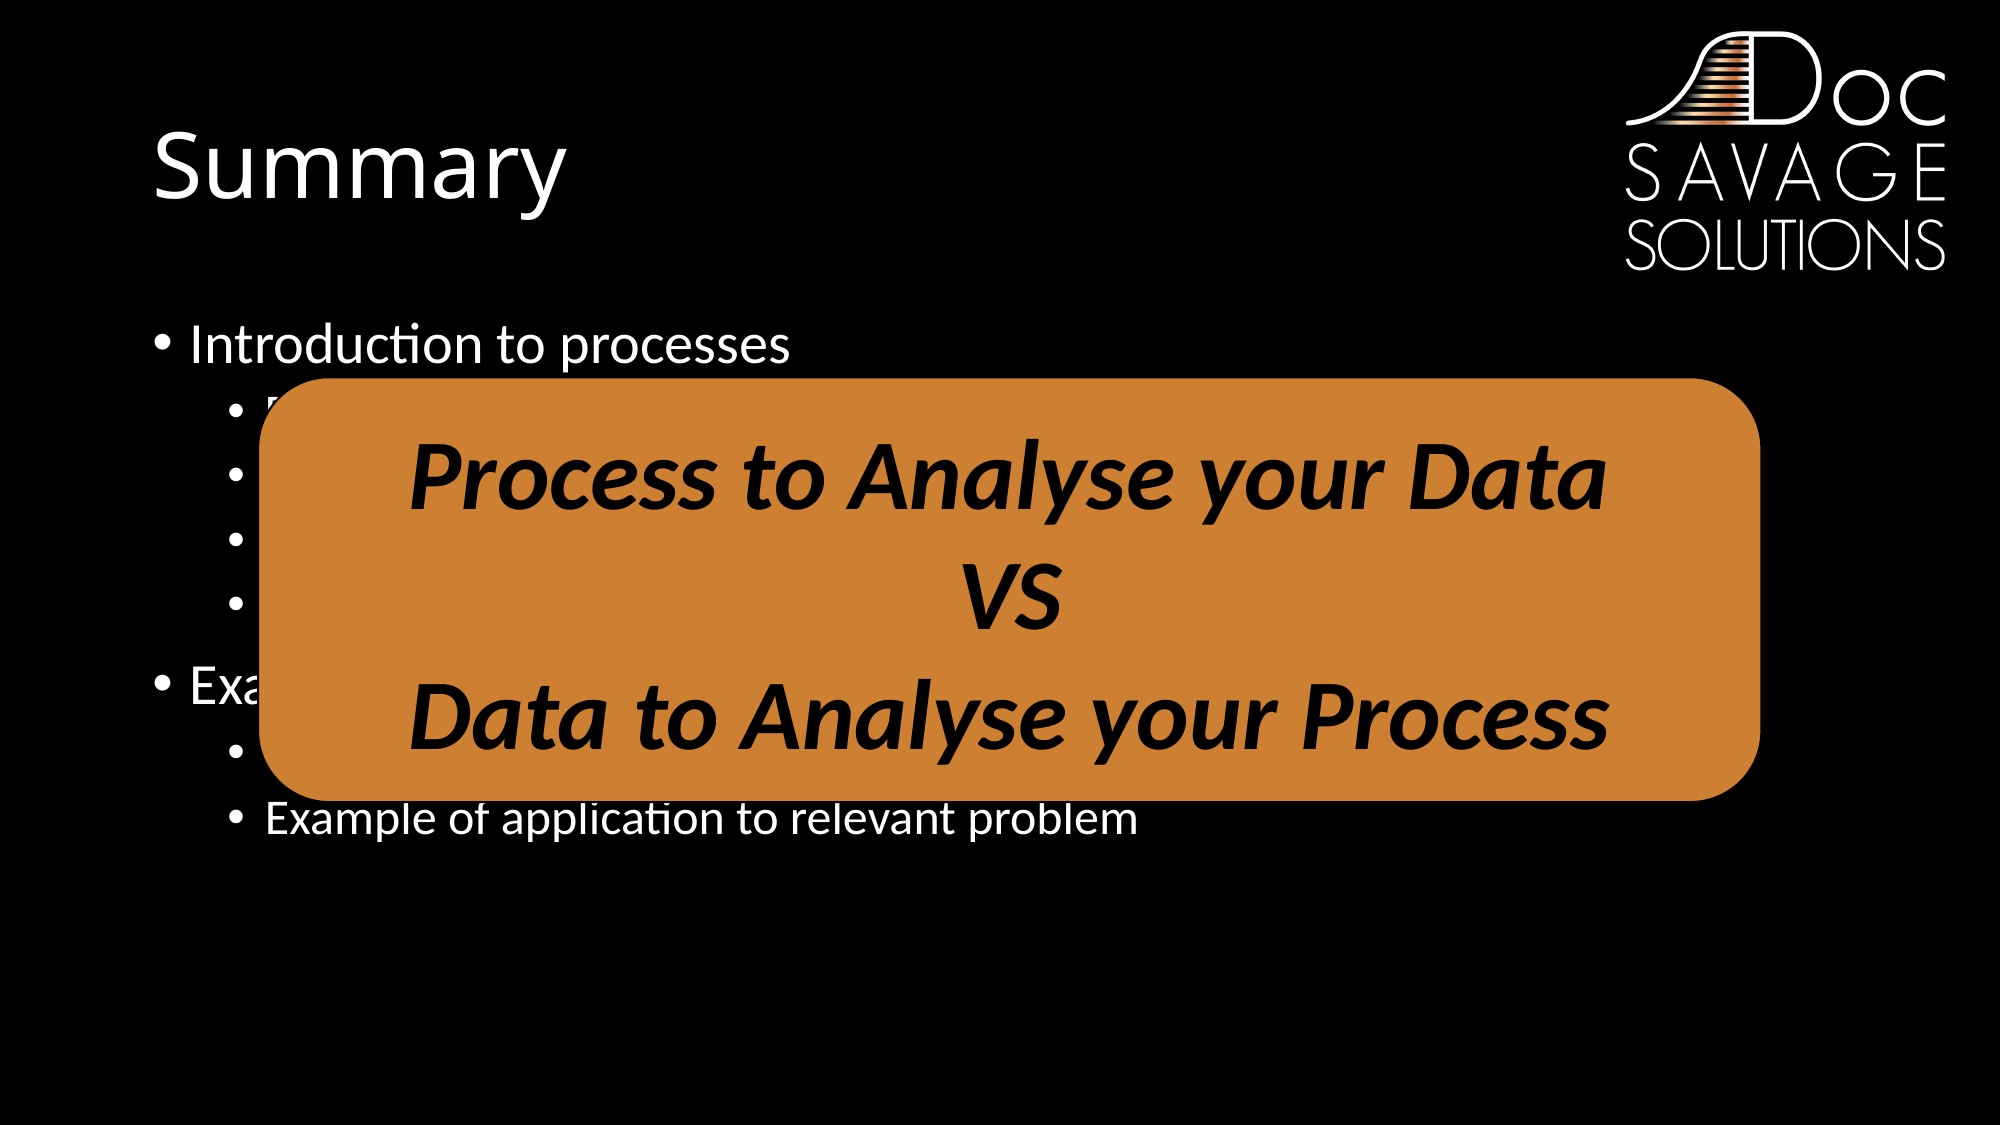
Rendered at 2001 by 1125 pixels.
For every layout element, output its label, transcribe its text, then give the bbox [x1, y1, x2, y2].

list Introduction to processes Definition Related terms Documentation Maturity Examples of Data Science Processes No single answer! Example of application to relevant problem [137, 305, 1863, 1020]
picture [1579, 1, 1998, 300]
text_box Process to Analyse your Data VS Data to Analyse your Process [257, 376, 1763, 804]
title Summary [137, 59, 1863, 278]
